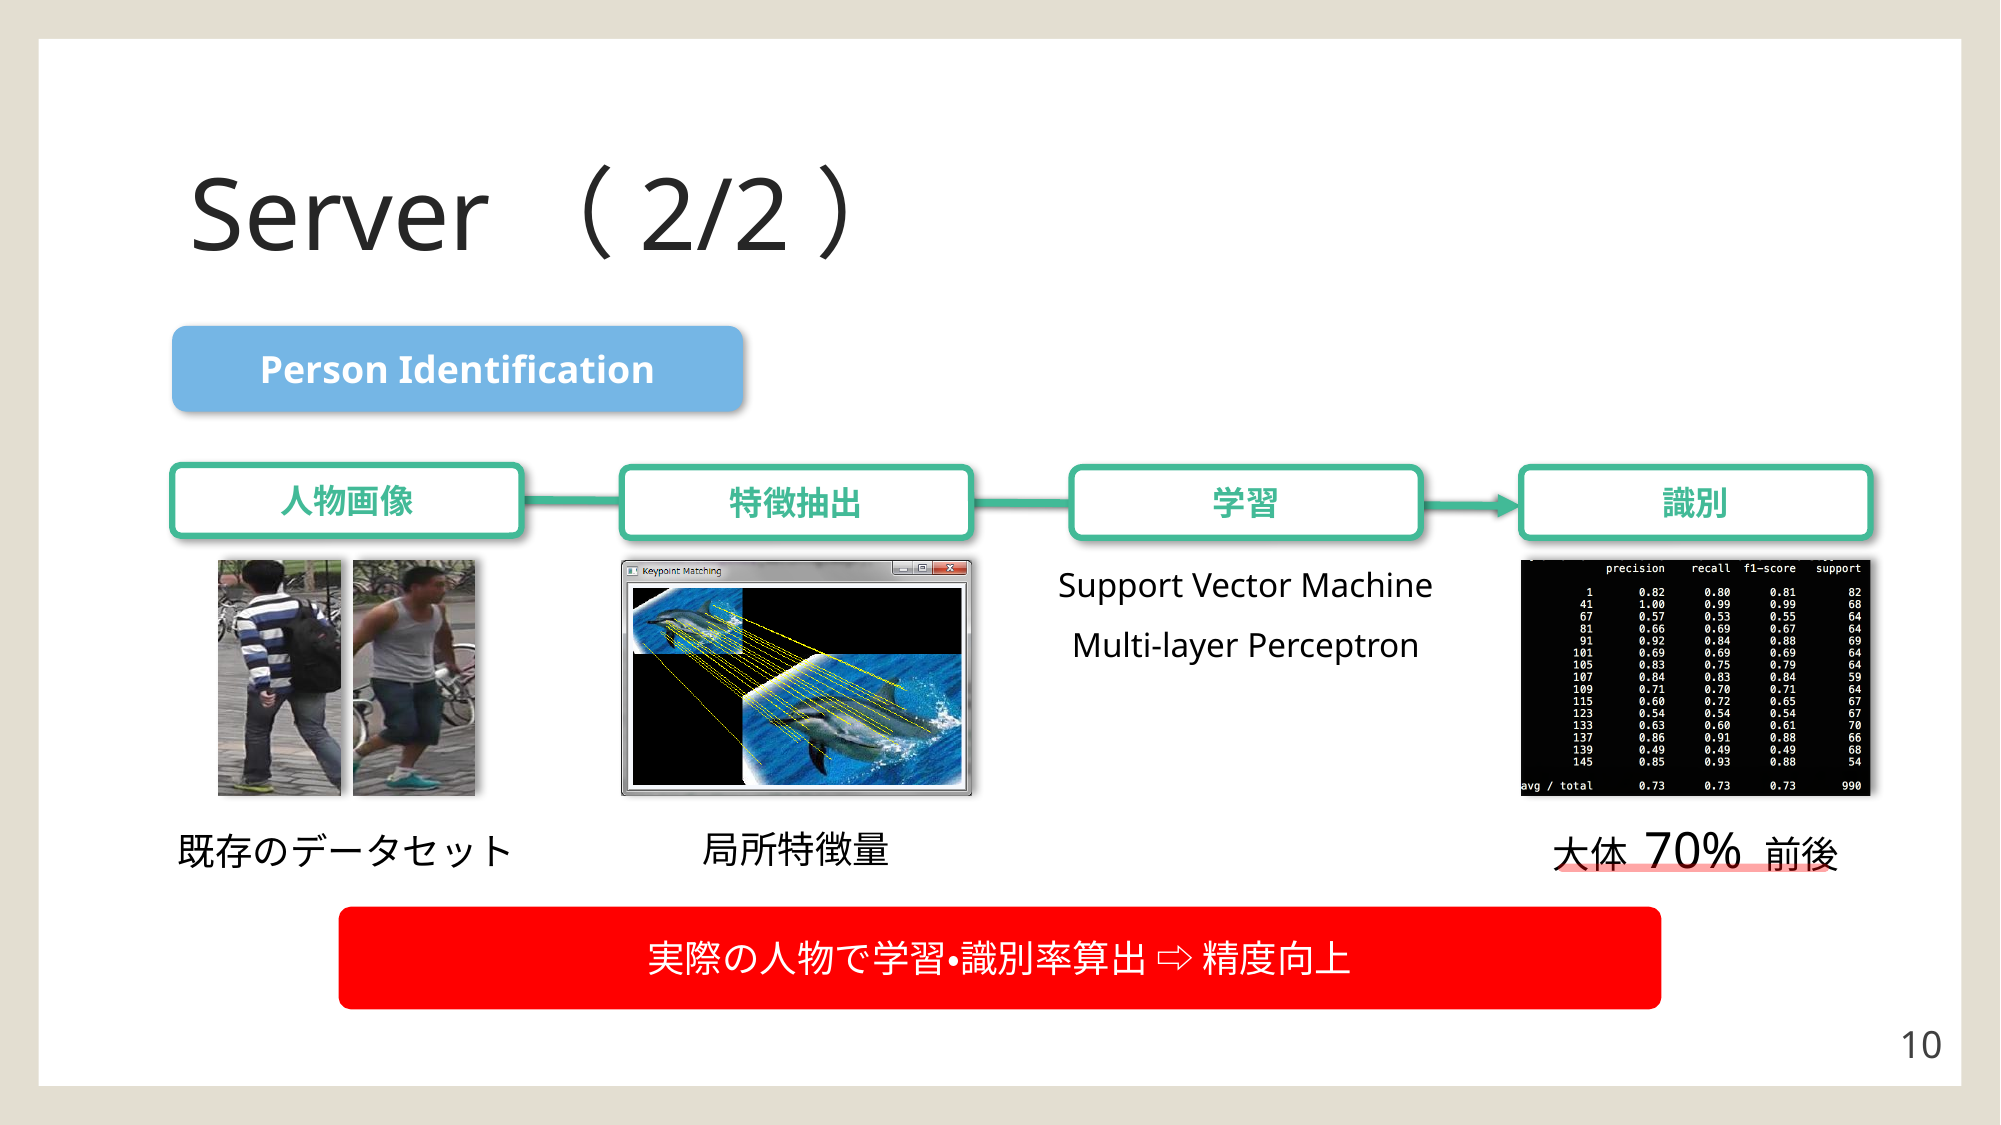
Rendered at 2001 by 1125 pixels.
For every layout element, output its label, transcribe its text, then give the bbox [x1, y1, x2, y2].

title Server（2/2） [174, 105, 1825, 331]
slide_number 9 [1717, 1034, 1958, 1080]
picture [352, 560, 475, 796]
text_box 局所特徴量 [687, 818, 906, 879]
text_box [521, 499, 1522, 506]
text_box 人物画像 [171, 463, 523, 537]
picture [621, 560, 972, 796]
text_box 識別 [1520, 466, 1872, 539]
text_box Support Vector Machine Multi-layer Perceptron [1043, 556, 1449, 672]
text_box 学習 [1070, 466, 1422, 496]
text_box 大体 70% 前後 [1537, 810, 1854, 886]
picture [218, 560, 341, 796]
title >> lsLab [1557, 863, 1830, 872]
text_box 特徴抽出 [620, 514, 973, 539]
text_box 既存のデータセット [163, 820, 531, 881]
text_box 実際の人物で学習・識別率算出 ⇨ 精度向上 [340, 908, 1660, 1008]
picture [1521, 560, 1871, 796]
text_box Person Identification [171, 324, 744, 413]
text_box 学習 [1070, 514, 1422, 539]
text_box 特徴抽出 [620, 466, 973, 496]
